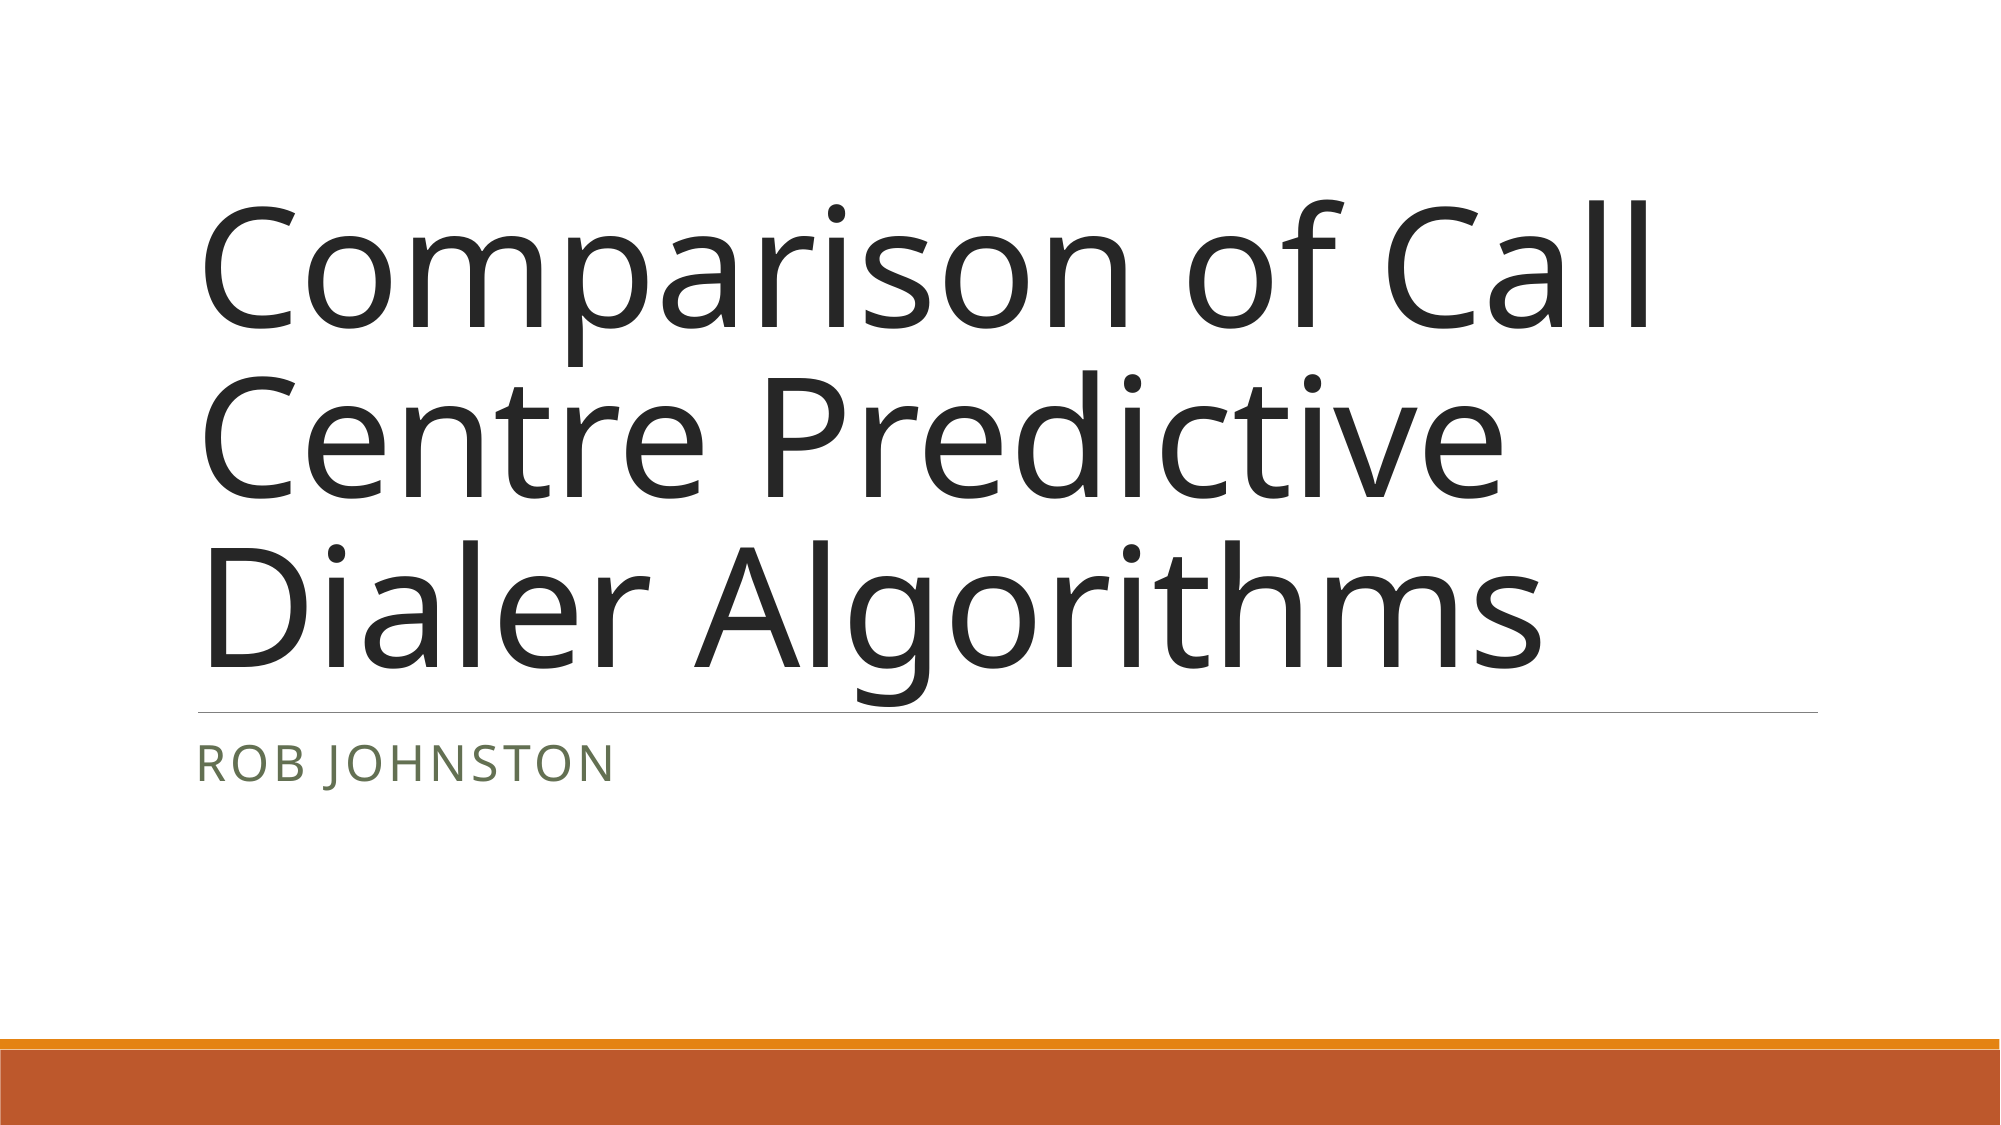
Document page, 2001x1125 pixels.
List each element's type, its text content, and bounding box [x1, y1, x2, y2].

title Comparison of Call Centre Predictive Dialer Algorithms [180, 124, 1830, 710]
subtitle Rob Johnston [180, 730, 1831, 919]
